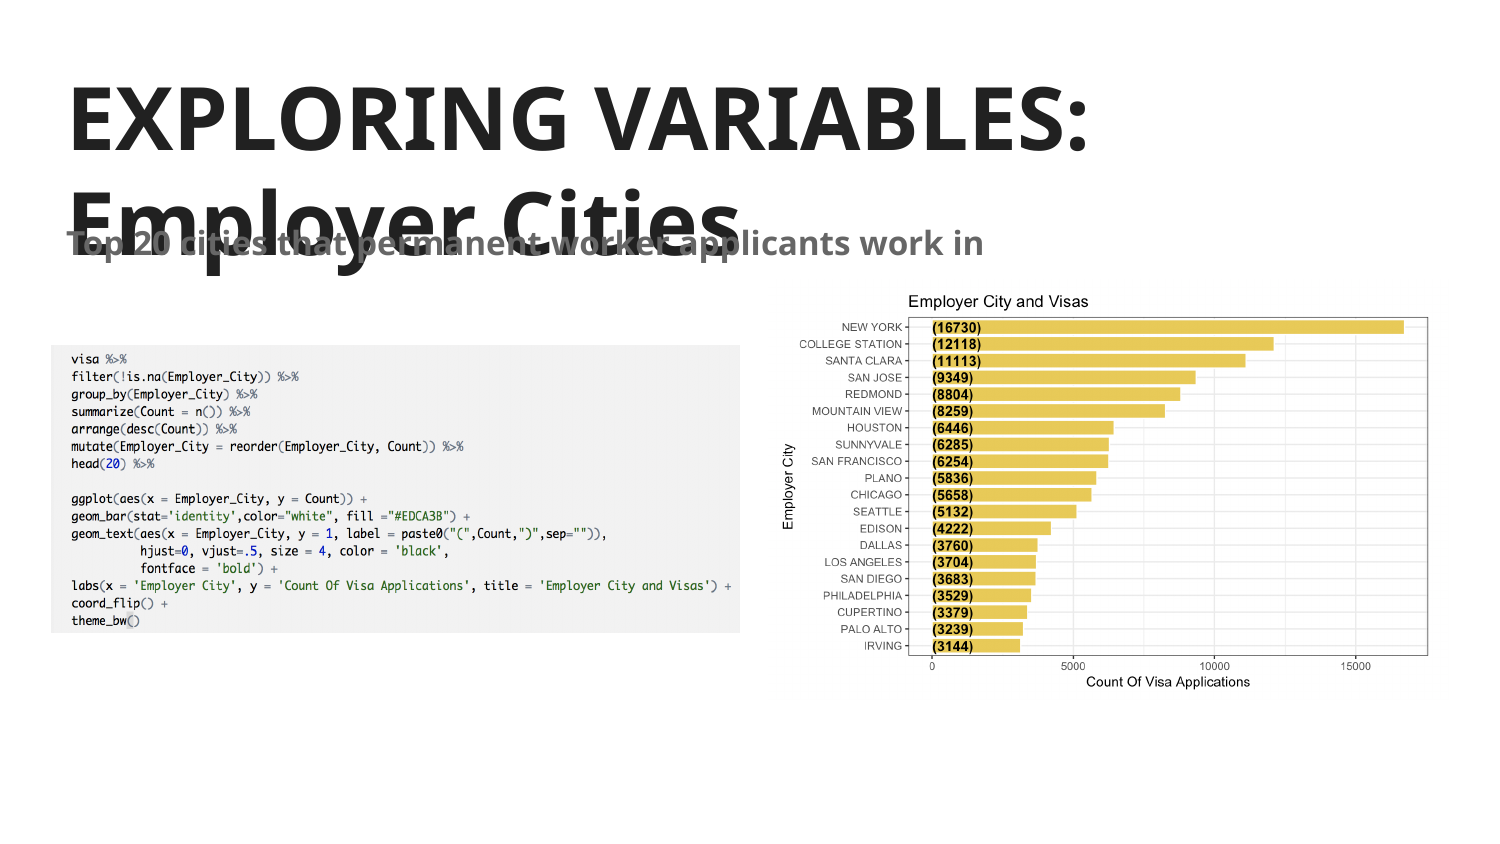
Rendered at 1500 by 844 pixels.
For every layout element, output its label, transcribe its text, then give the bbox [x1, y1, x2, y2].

picture [768, 279, 1450, 700]
list Top 20 cities that permanent worker applicants work in [51, 201, 1449, 750]
picture [50, 345, 740, 634]
title EXPLORING VARIABLES: Employer Cities [51, 48, 1449, 180]
